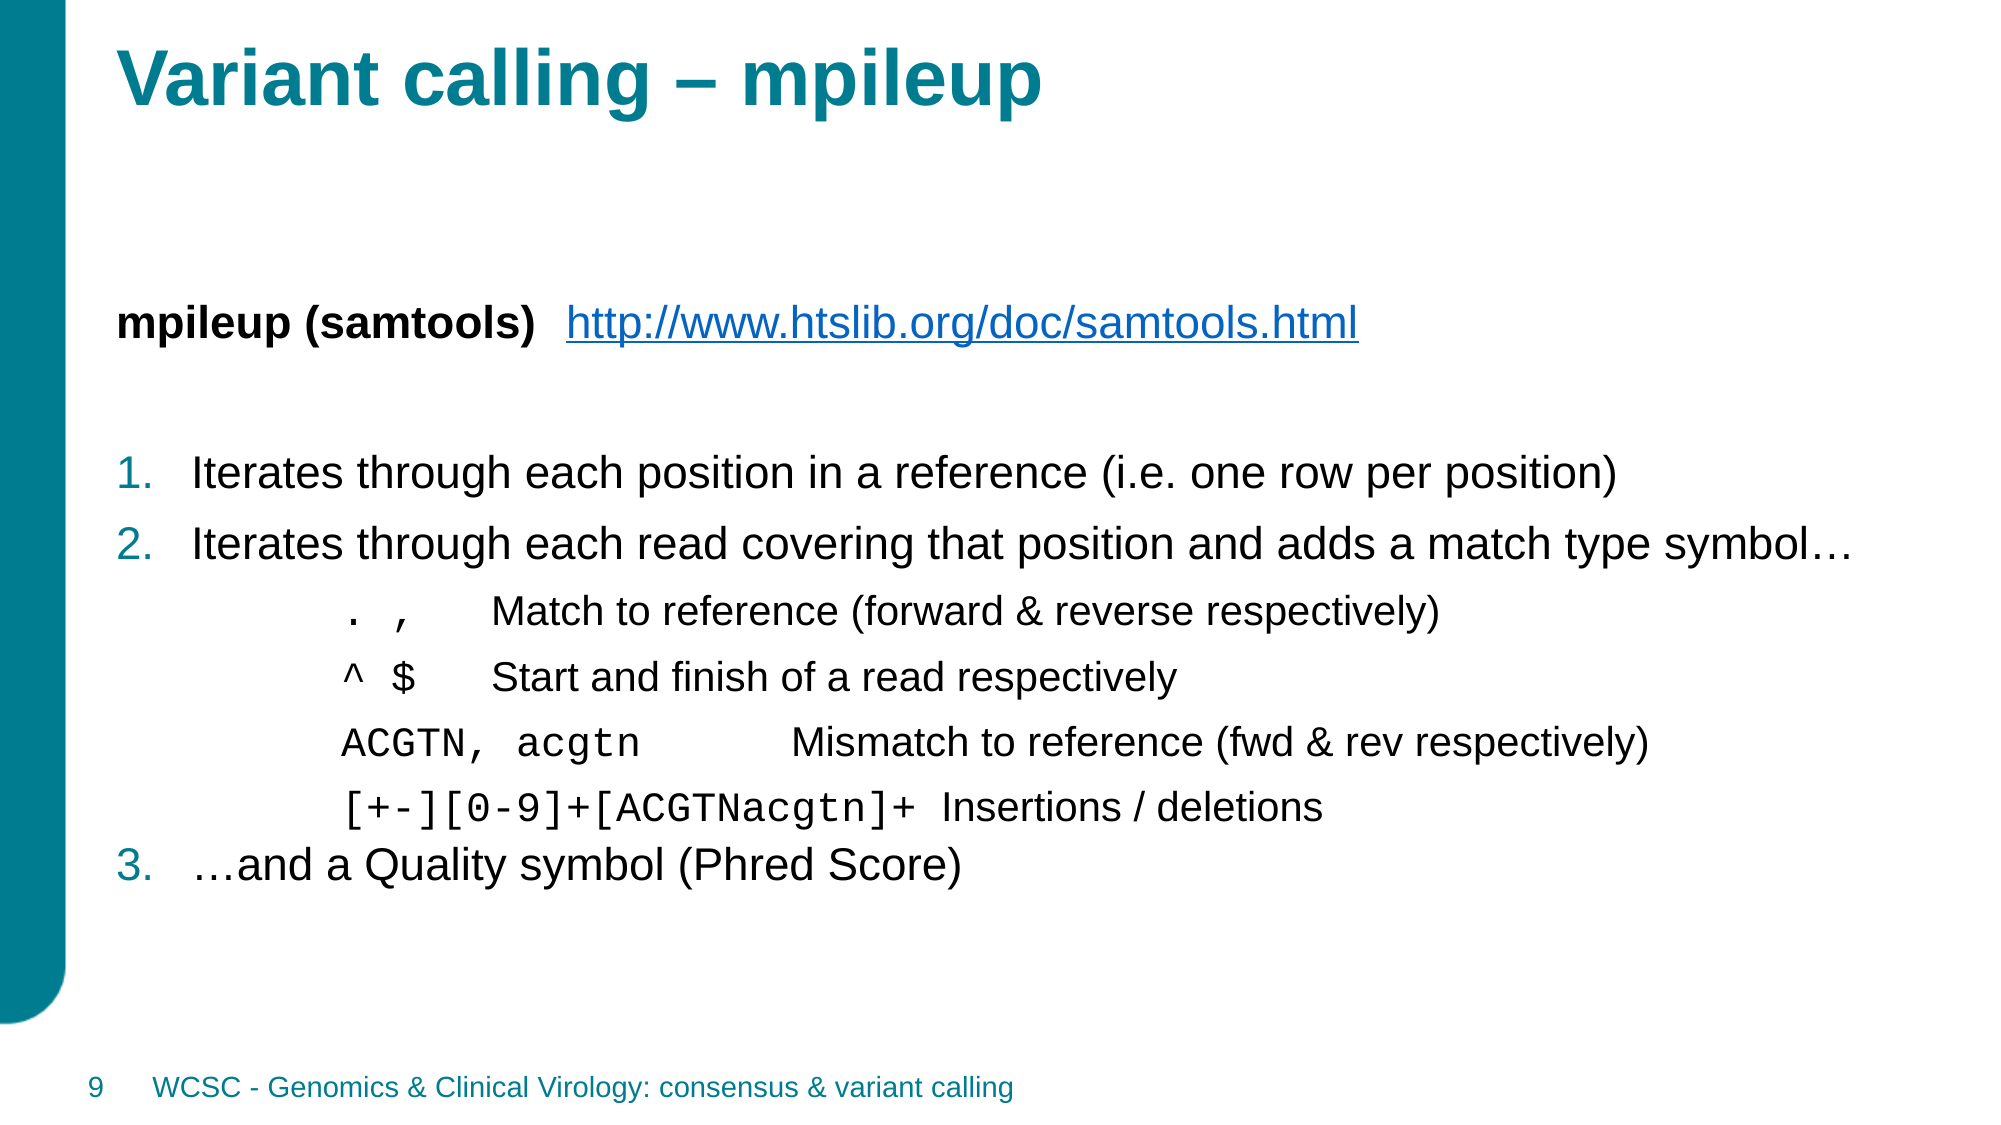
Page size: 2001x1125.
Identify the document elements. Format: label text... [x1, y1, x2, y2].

title Variant calling – mpileup [101, 29, 1926, 189]
slide_number 9 [21, 1056, 120, 1117]
list mpileup (samtools) http://www.htslib.org/doc/samtools.html Iterates through each position in a reference (i.e. one row per position) Iterates through each read covering that position and adds a match type symbol… . , Match to reference (forward & reverse respectively) ^ $ Start and finish of a read respectively ACGTN, acgtn Mismatch to reference (fwd & rev respectively) [+-][0-9]+[ACGTNacgtn]+ Insertions / deletions …and a Quality symbol (Phred Score) [101, 291, 1926, 1005]
footer WCSC - Genomics & Clinical Virology: consensus & variant calling [137, 1056, 1780, 1116]
